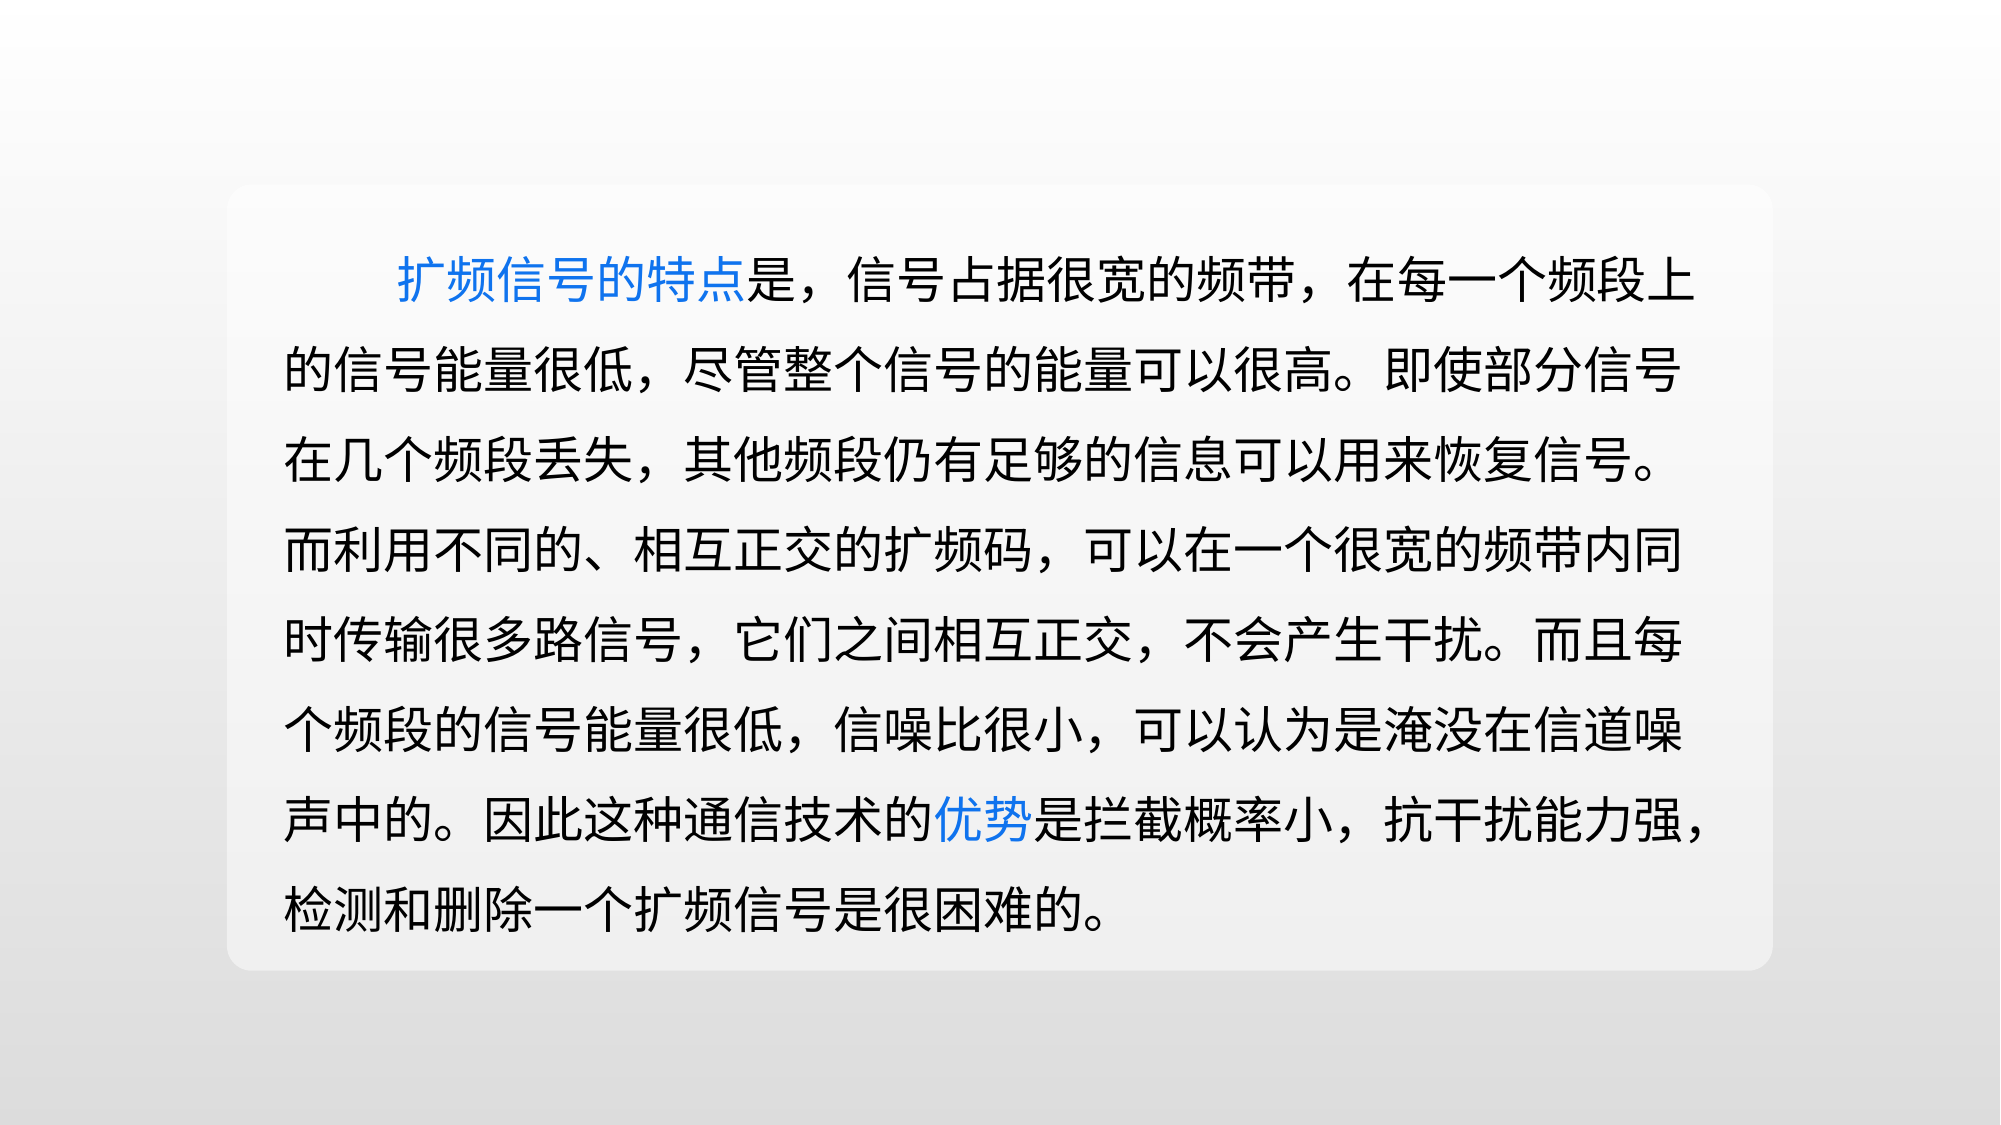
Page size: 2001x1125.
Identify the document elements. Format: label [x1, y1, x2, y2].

text_box [226, 184, 1773, 971]
